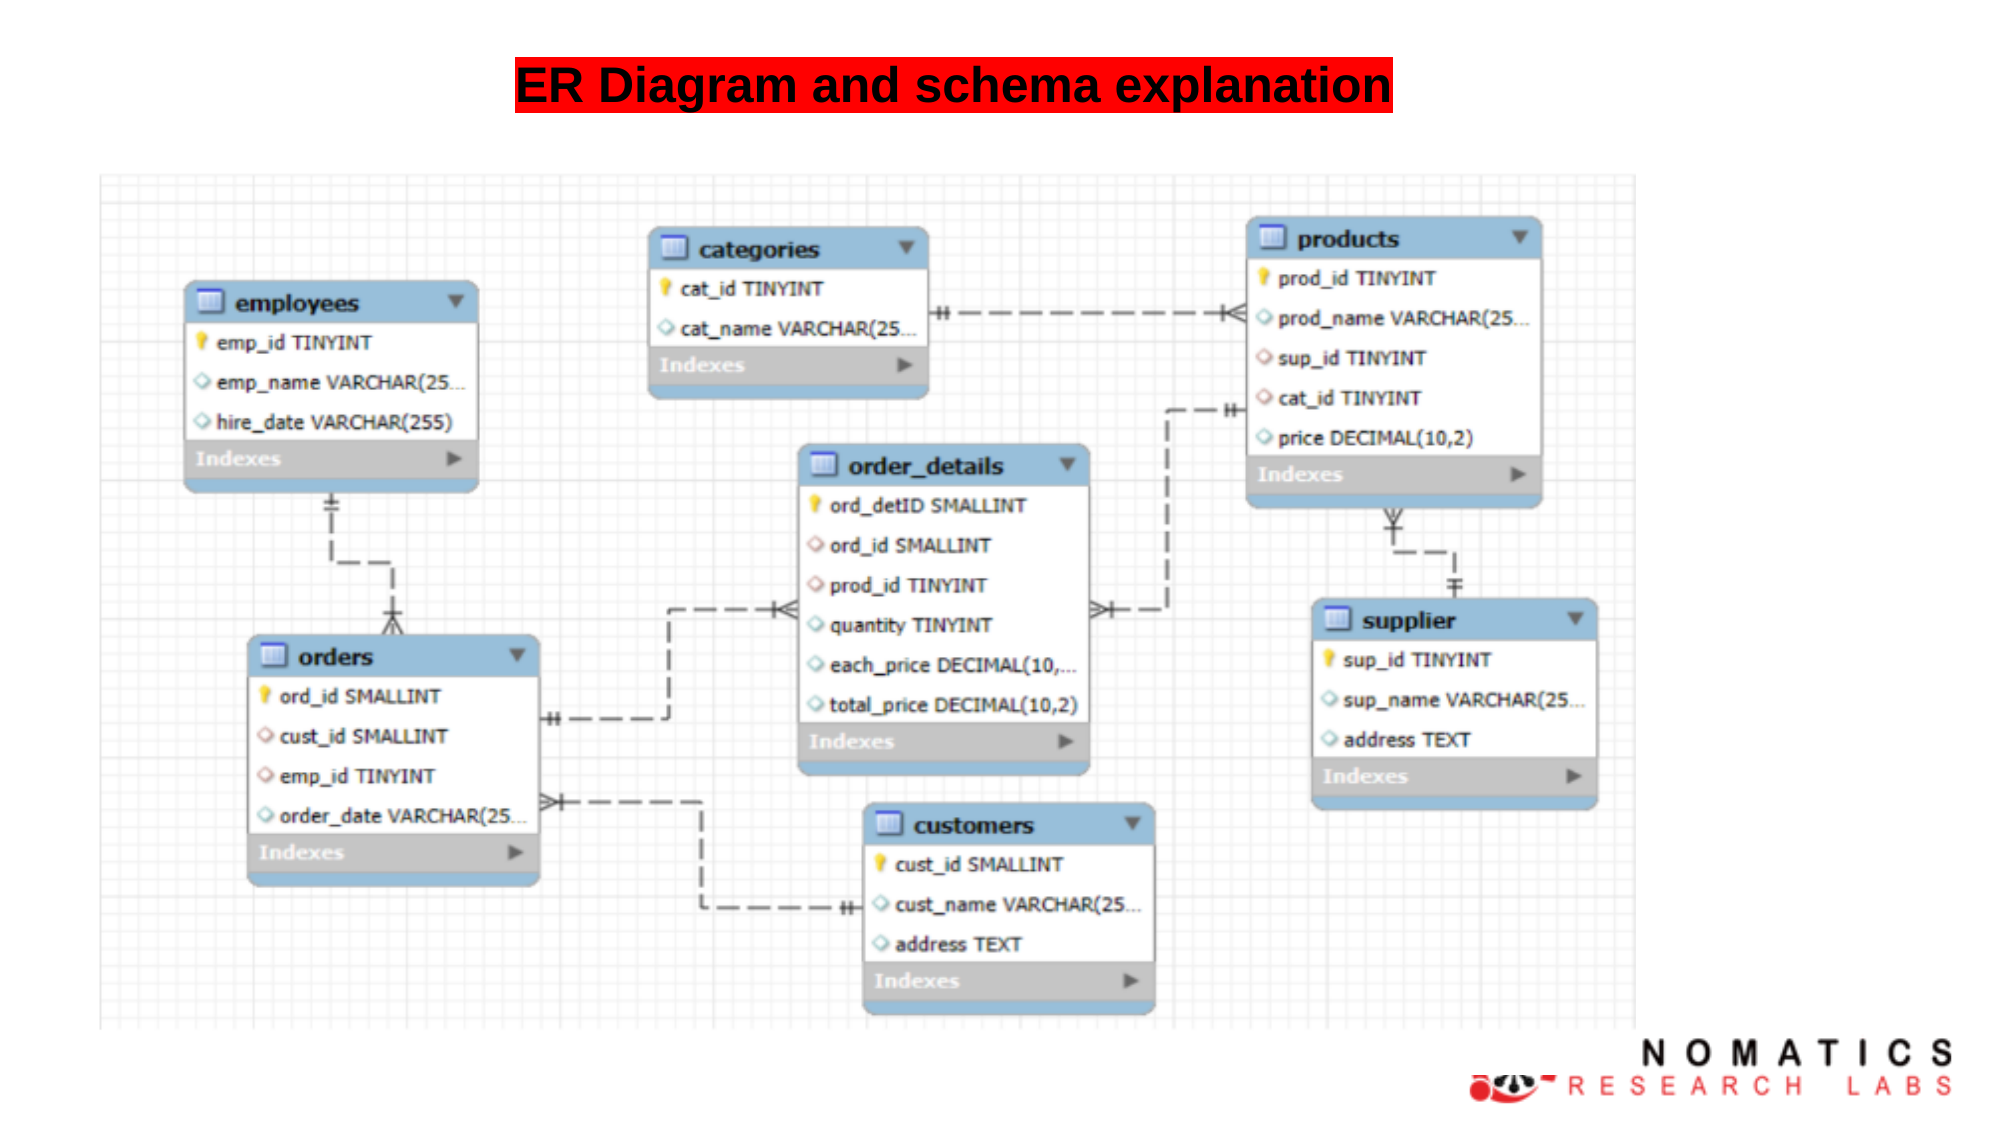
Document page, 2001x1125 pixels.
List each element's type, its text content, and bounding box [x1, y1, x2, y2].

text_box ER Diagram and schema explanation [500, 44, 1500, 120]
picture [98, 167, 1975, 1125]
